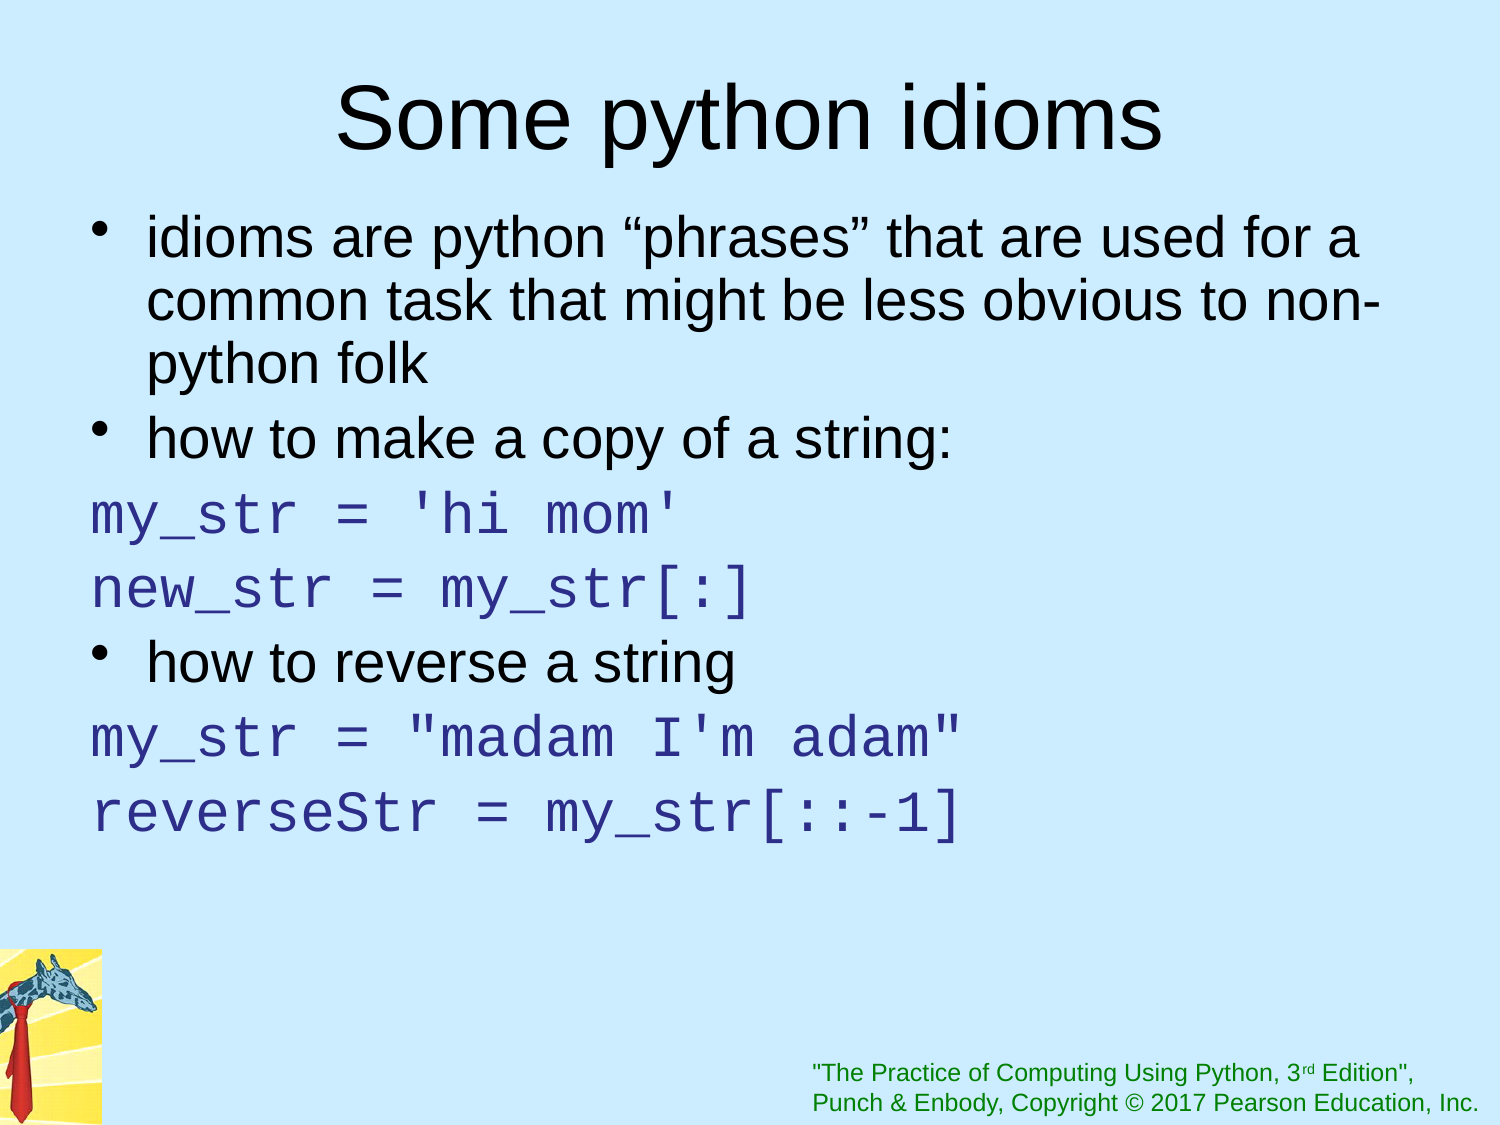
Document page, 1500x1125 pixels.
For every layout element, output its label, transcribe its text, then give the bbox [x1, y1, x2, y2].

title Some python idioms [75, 75, 1425, 152]
picture [0, 949, 102, 1125]
list idioms are python “phrases” that are used for a common task that might be less obvious to non-python folk how to make a copy of a string: my_str = 'hi mom' new_str = my_str[:] how to reverse a string my_str = "madam I'm adam" reverseStr = my_str[::-1] [75, 200, 1425, 963]
